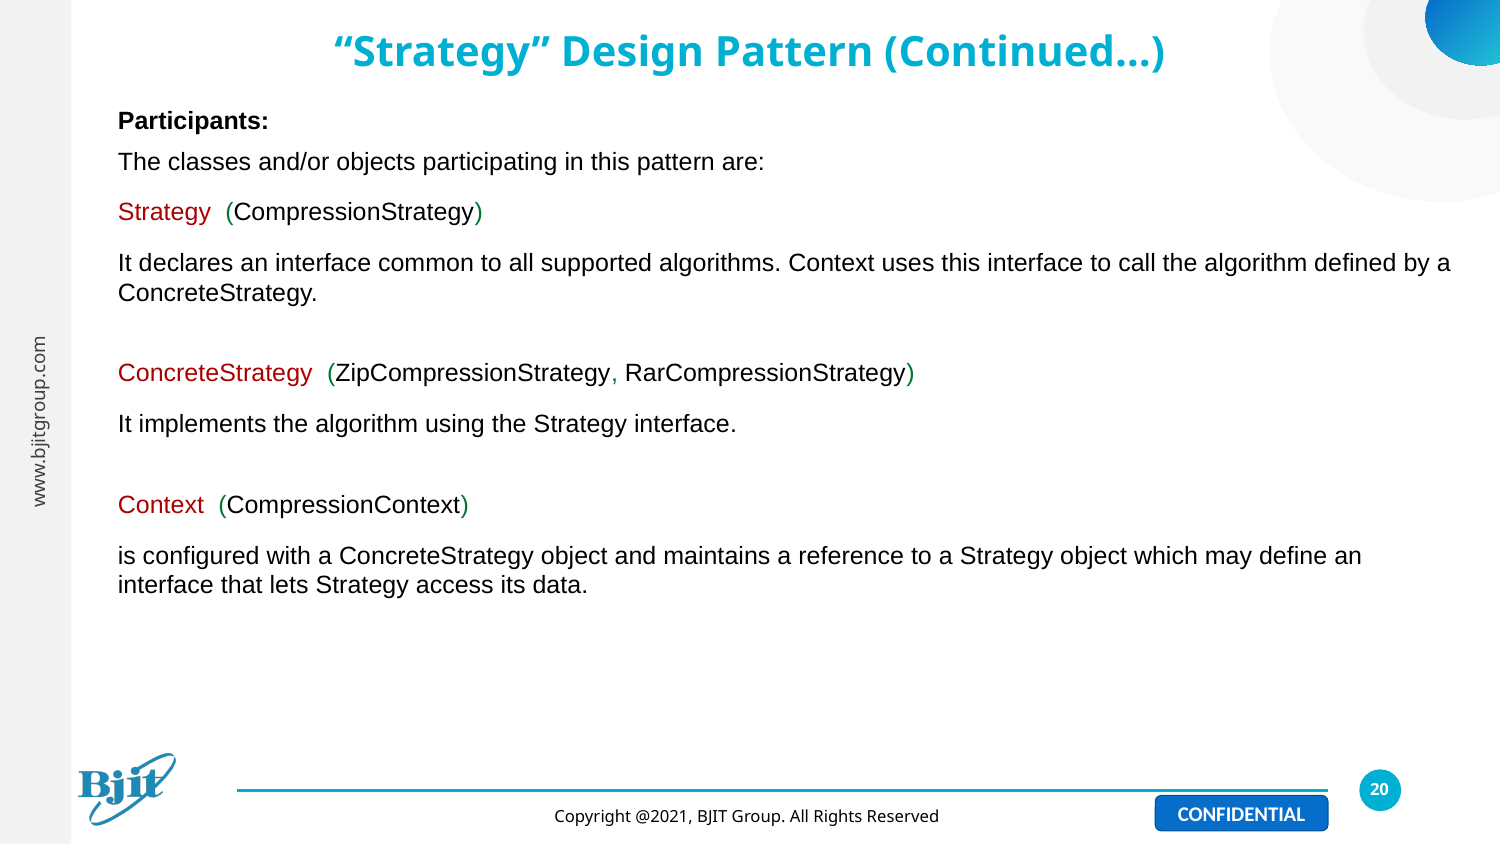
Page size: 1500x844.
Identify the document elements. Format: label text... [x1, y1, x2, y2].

picture [78, 753, 176, 826]
title “Strategy” Design Pattern (Continued…) [103, 24, 1397, 86]
text_box Participants: The classes and/or objects participating in this pattern are: Strategy (CompressionStrategy) It declares an interface common to all supported algorithms. Context uses this interface to call the algorithm defined by a ConcreteStrategy. ConcreteStrategy (ZipCompressionStrategy, RarCompressionStrategy) It implements the algorithm using the Strategy interface. Context (CompressionContext) is configured with a ConcreteStrategy object and maintains a reference to a Strategy object which may define an interface that lets Strategy access its data. [103, 97, 1471, 607]
